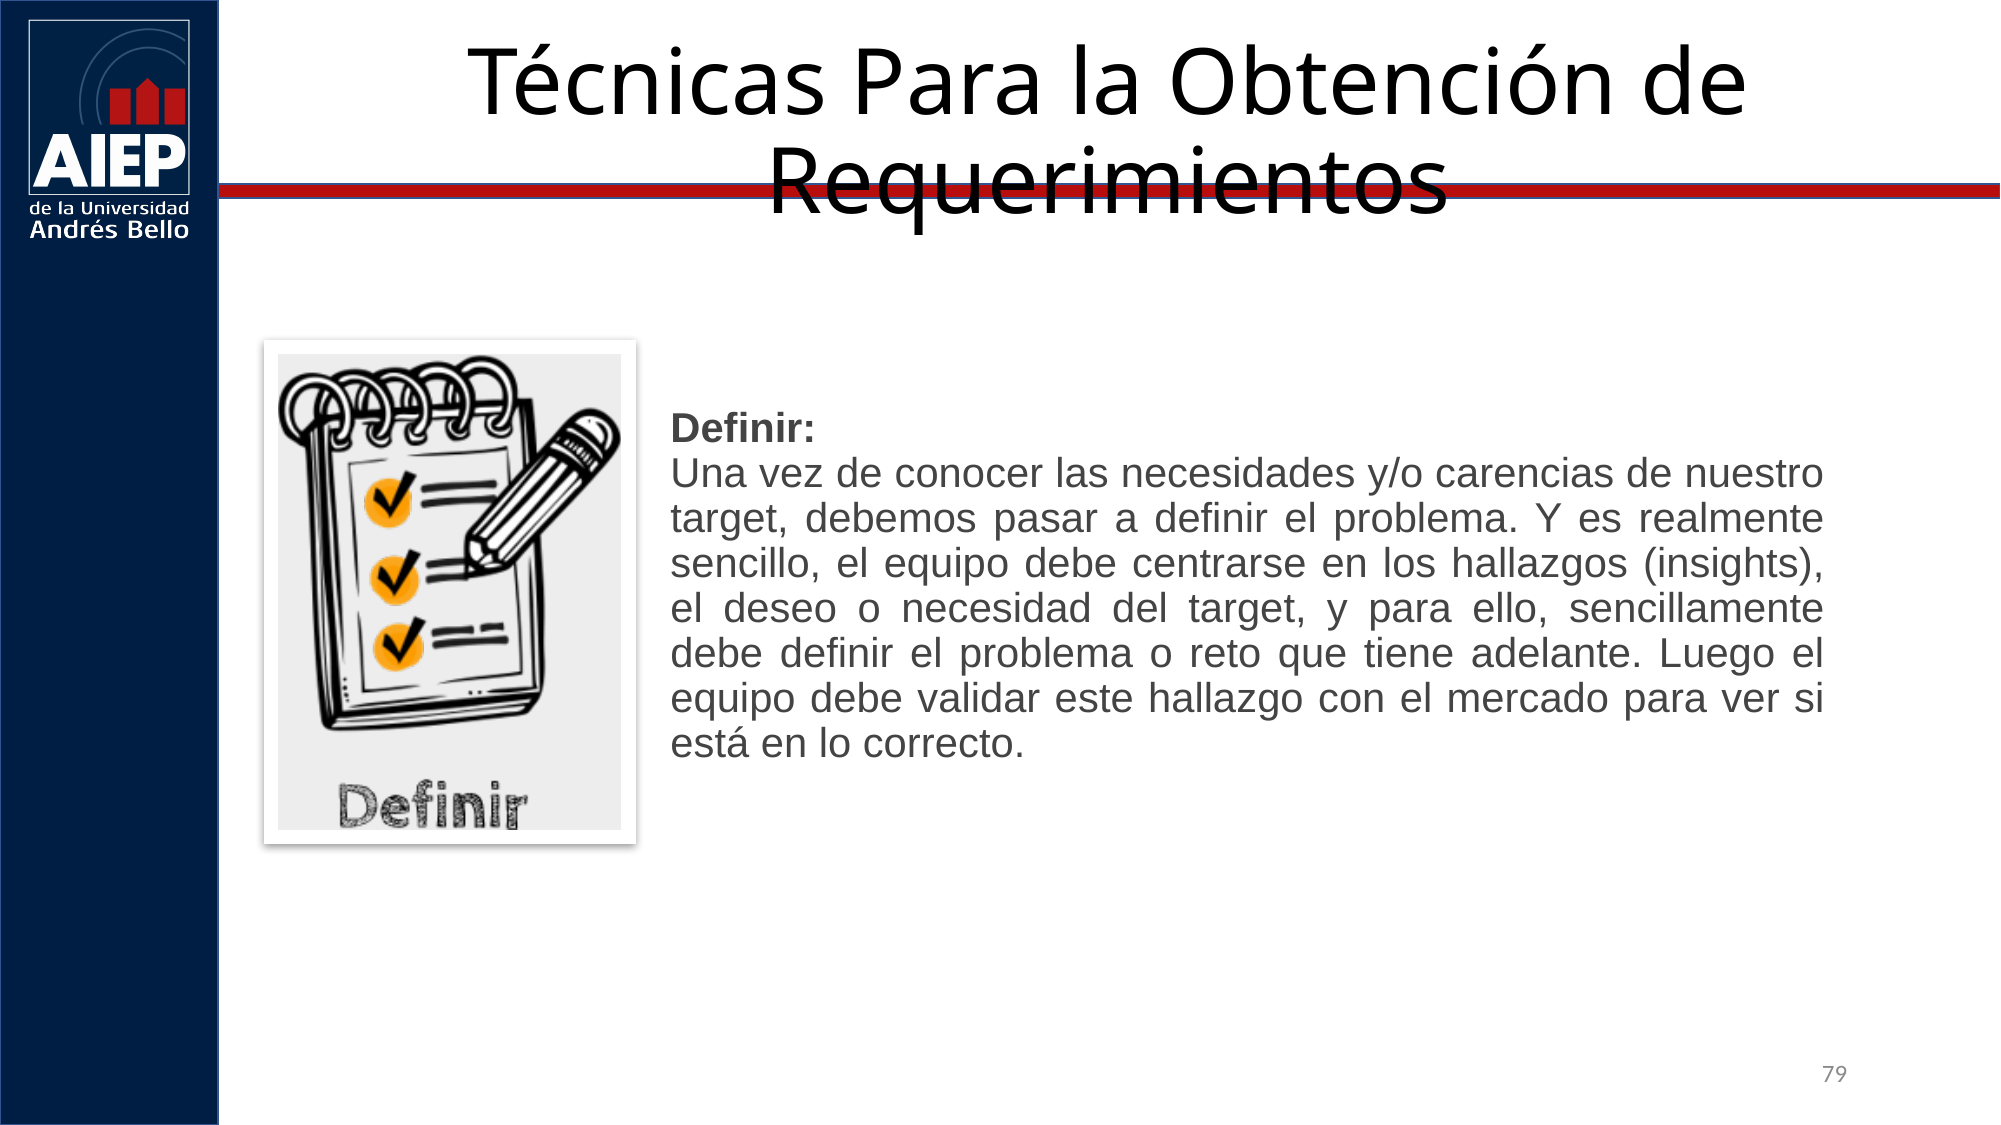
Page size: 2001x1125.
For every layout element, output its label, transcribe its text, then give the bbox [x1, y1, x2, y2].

text_box Definir: Una vez de conocer las necesidades y/o carencias de nuestro target, debemos pasar a definir el problema. Y es realmente sencillo, el equipo debe centrarse en los hallazgos (insights), el deseo o necesidad del target, y para ello, sencillamente debe definir el problema o reto que tiene adelante. Luego el equipo debe validar este hallazgo con el mercado para ver si está en lo correcto. [655, 399, 1840, 785]
text_box Técnicas Para la Obtención de Requerimientos [239, 28, 1978, 156]
picture [278, 354, 622, 830]
text_box [217, 183, 2000, 199]
picture [19, 12, 199, 246]
text_box [0, 0, 219, 1125]
slide_number 79 [1412, 1042, 1863, 1103]
